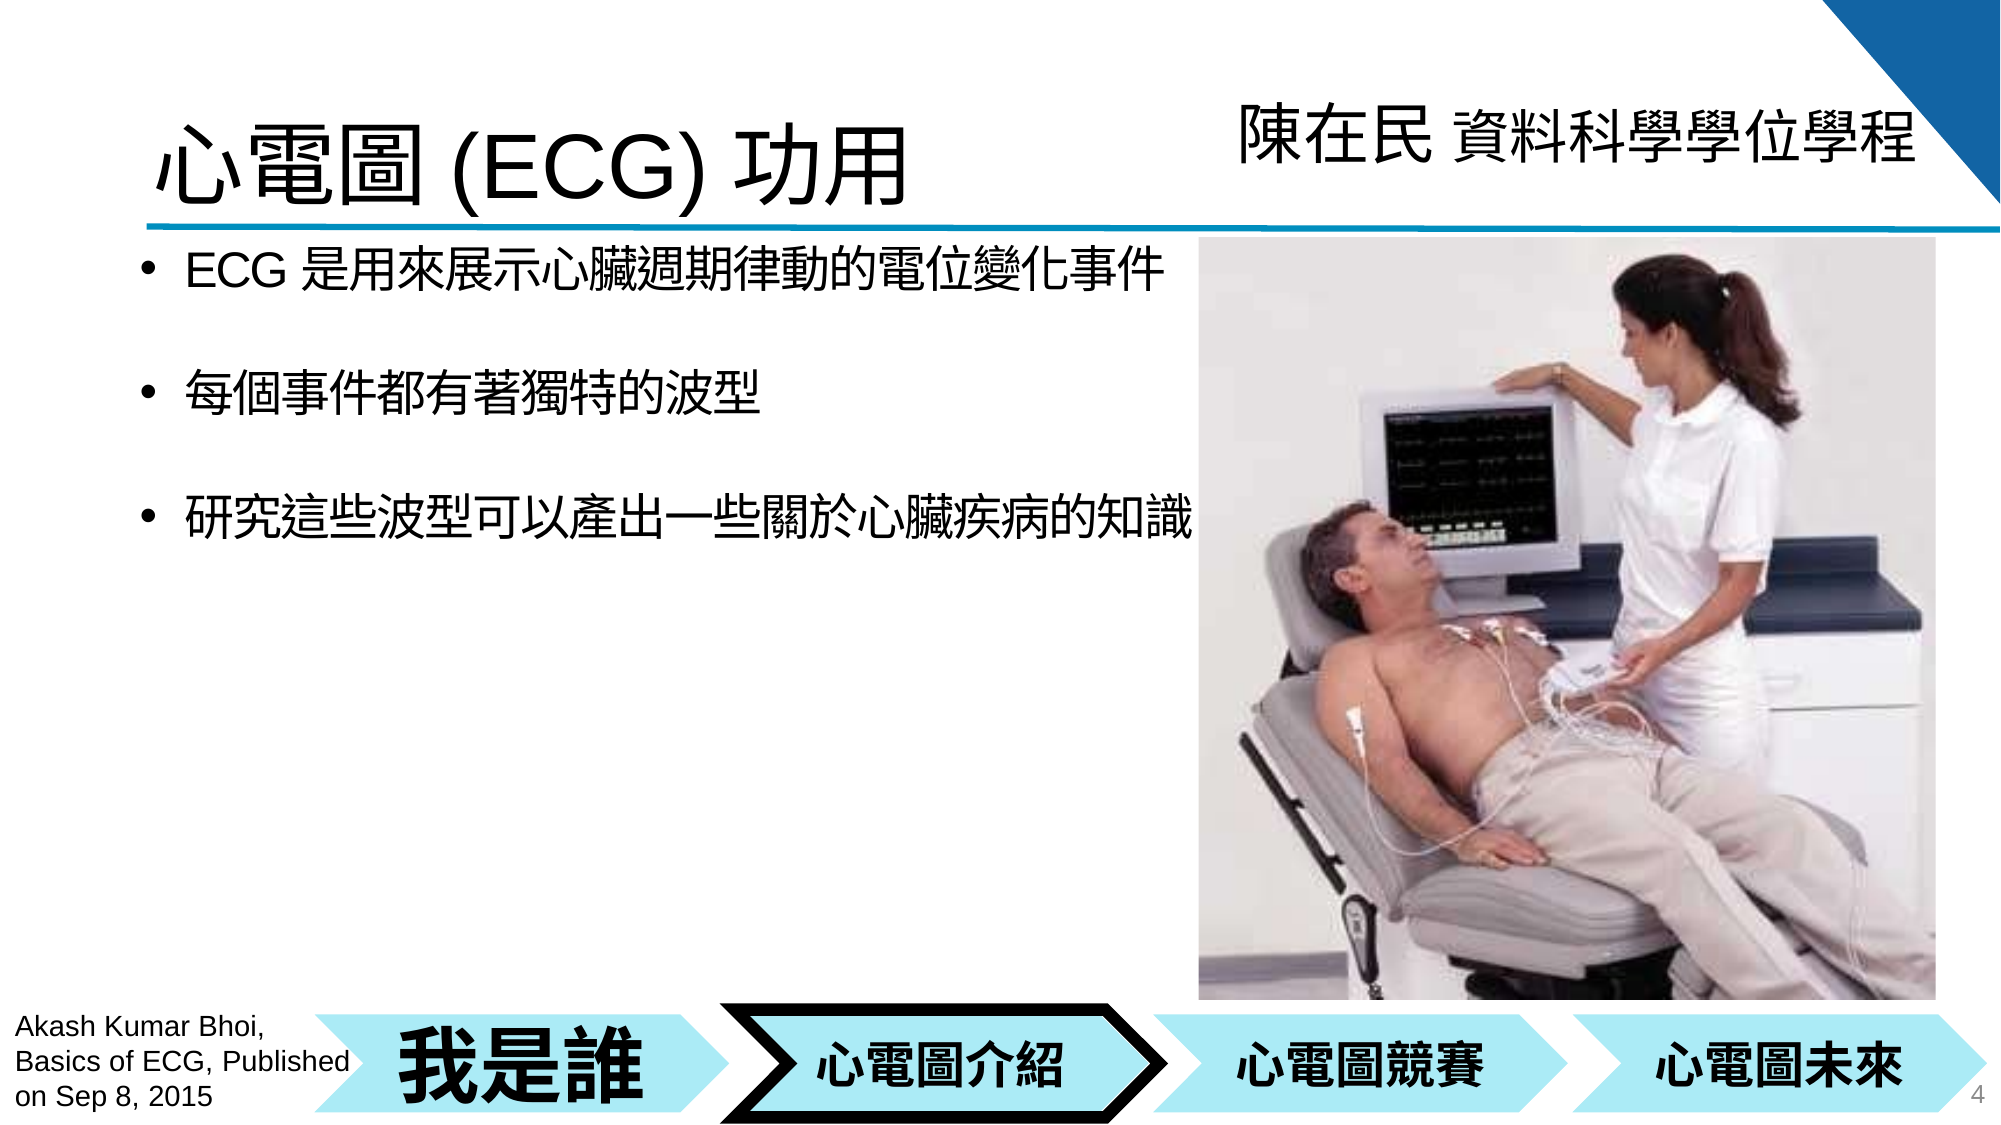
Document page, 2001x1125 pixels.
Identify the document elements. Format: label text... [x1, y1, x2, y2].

text_box ECG是用來展示心臟週期律動的電位變化事件 每個事件都有著獨特的波型 研究這些波型可以產出一些關於心臟疾病的知識 [137, 278, 1198, 546]
slide_number 4 [1922, 1065, 2000, 1125]
text_box [732, 1008, 1161, 1119]
text_box Akash Kumar Bhoi, Basics of ECG, Published on Sep 8, 2015 [0, 999, 367, 1120]
text_box 心電圖(ECG)功用 [137, 59, 1863, 278]
text_box [1198, 237, 1936, 1000]
